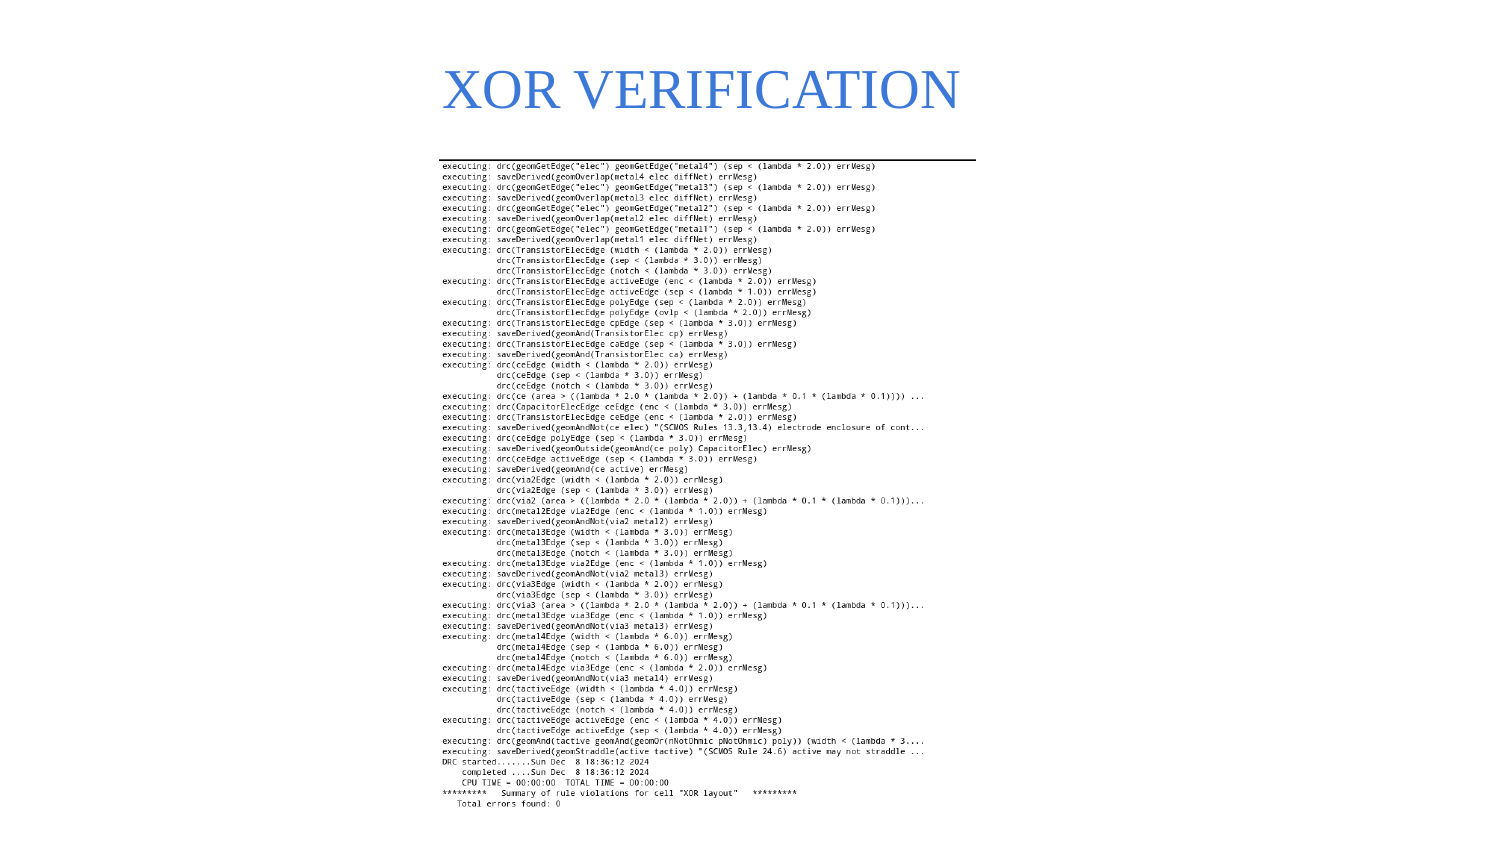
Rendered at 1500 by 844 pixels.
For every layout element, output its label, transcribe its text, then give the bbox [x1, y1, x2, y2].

title XOR VERIFICATION [427, 36, 989, 138]
picture [439, 159, 976, 815]
